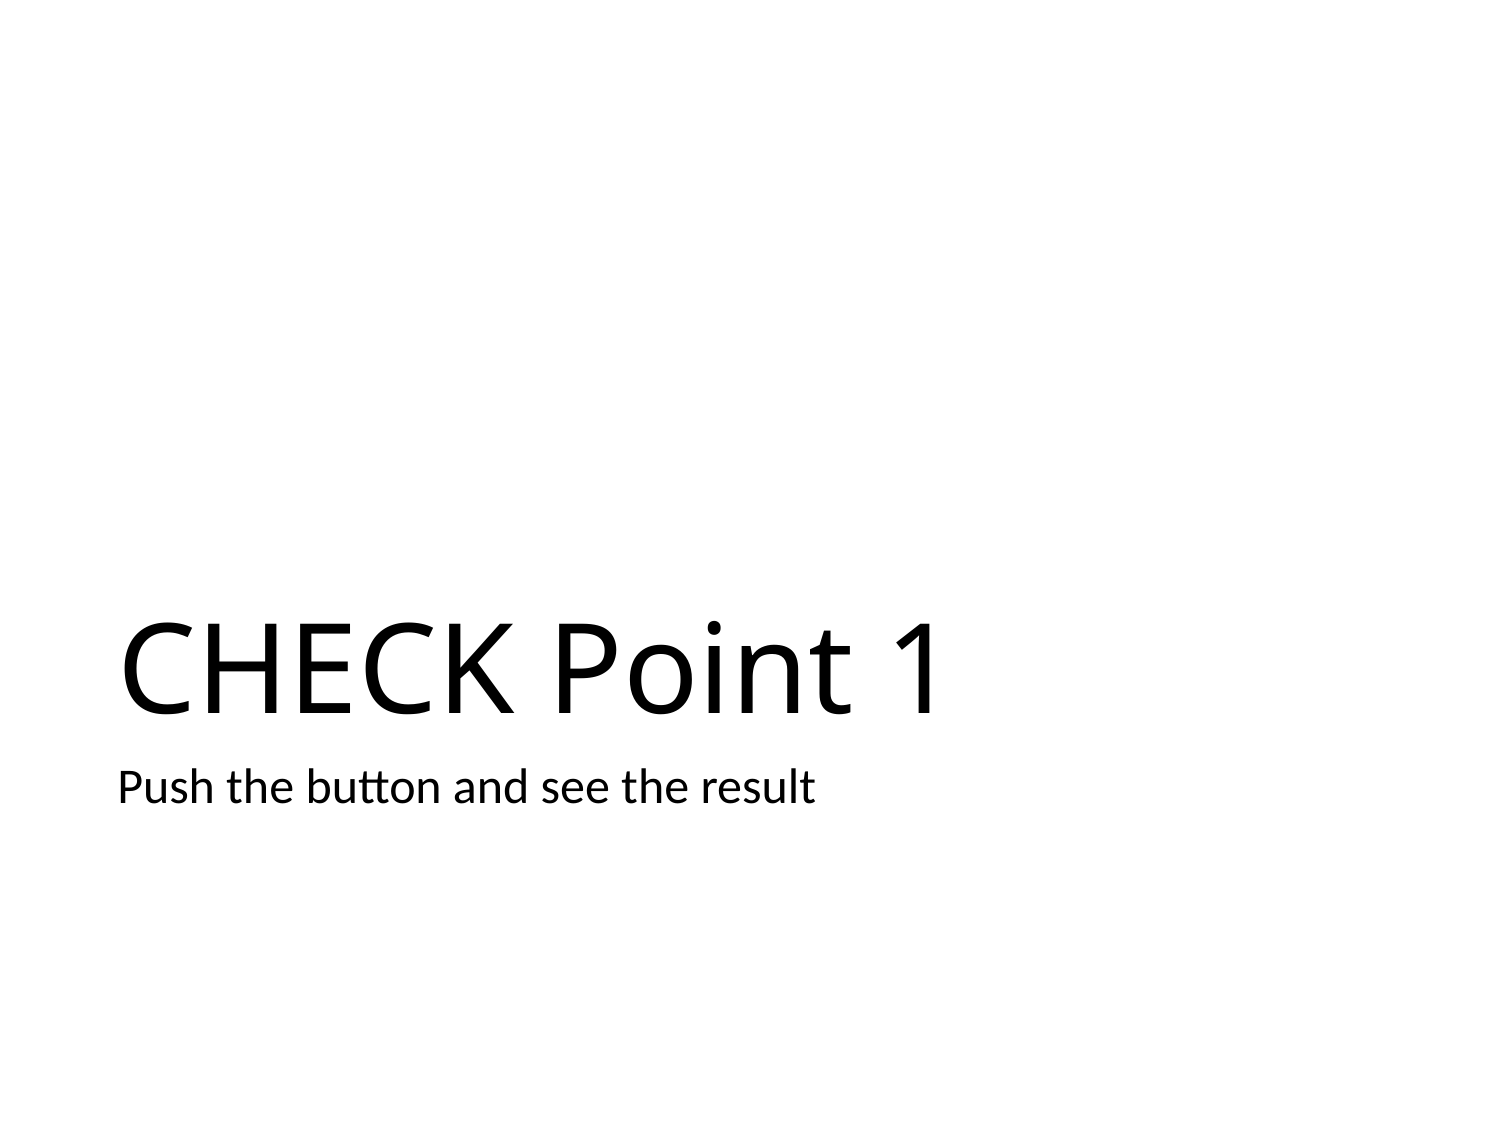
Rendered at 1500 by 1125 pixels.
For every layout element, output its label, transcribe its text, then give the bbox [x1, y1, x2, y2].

list Push the button and see the result [102, 752, 1397, 999]
title CHECK Point 1 [102, 280, 1397, 749]
